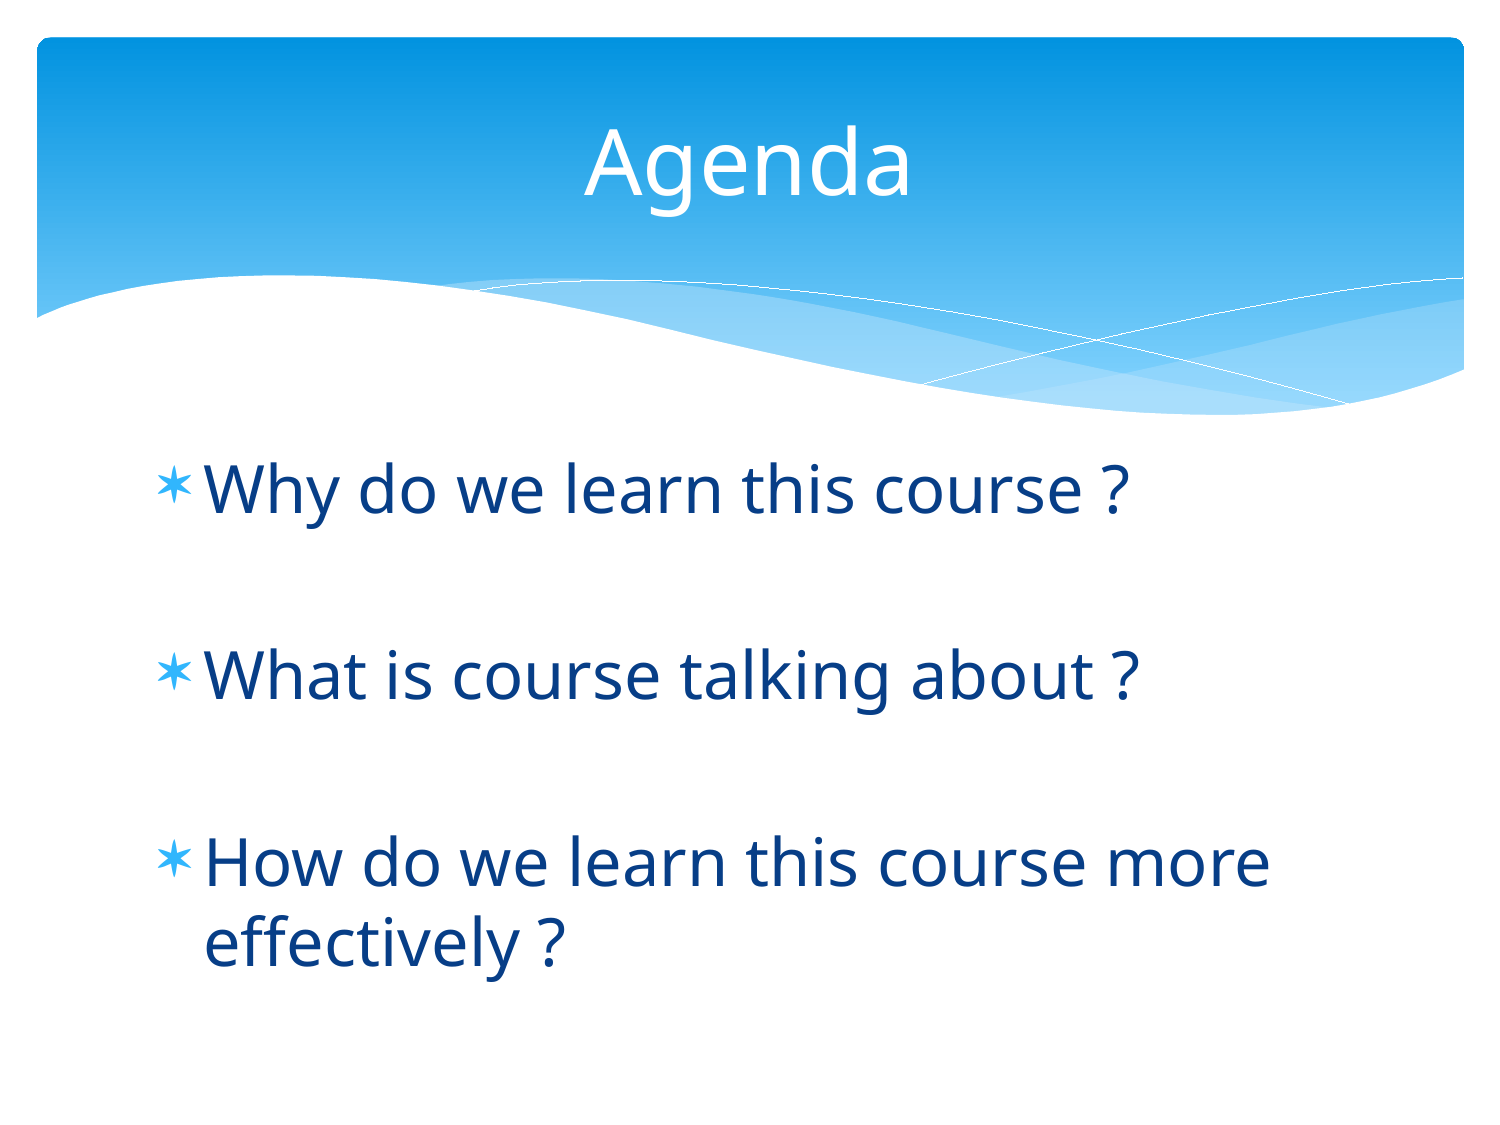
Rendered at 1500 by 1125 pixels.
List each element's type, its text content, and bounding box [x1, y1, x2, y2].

title Agenda [75, 55, 1425, 261]
list Why do we learn this course ? What is course talking about ? How do we learn this course more effectively ? [143, 438, 1359, 1005]
